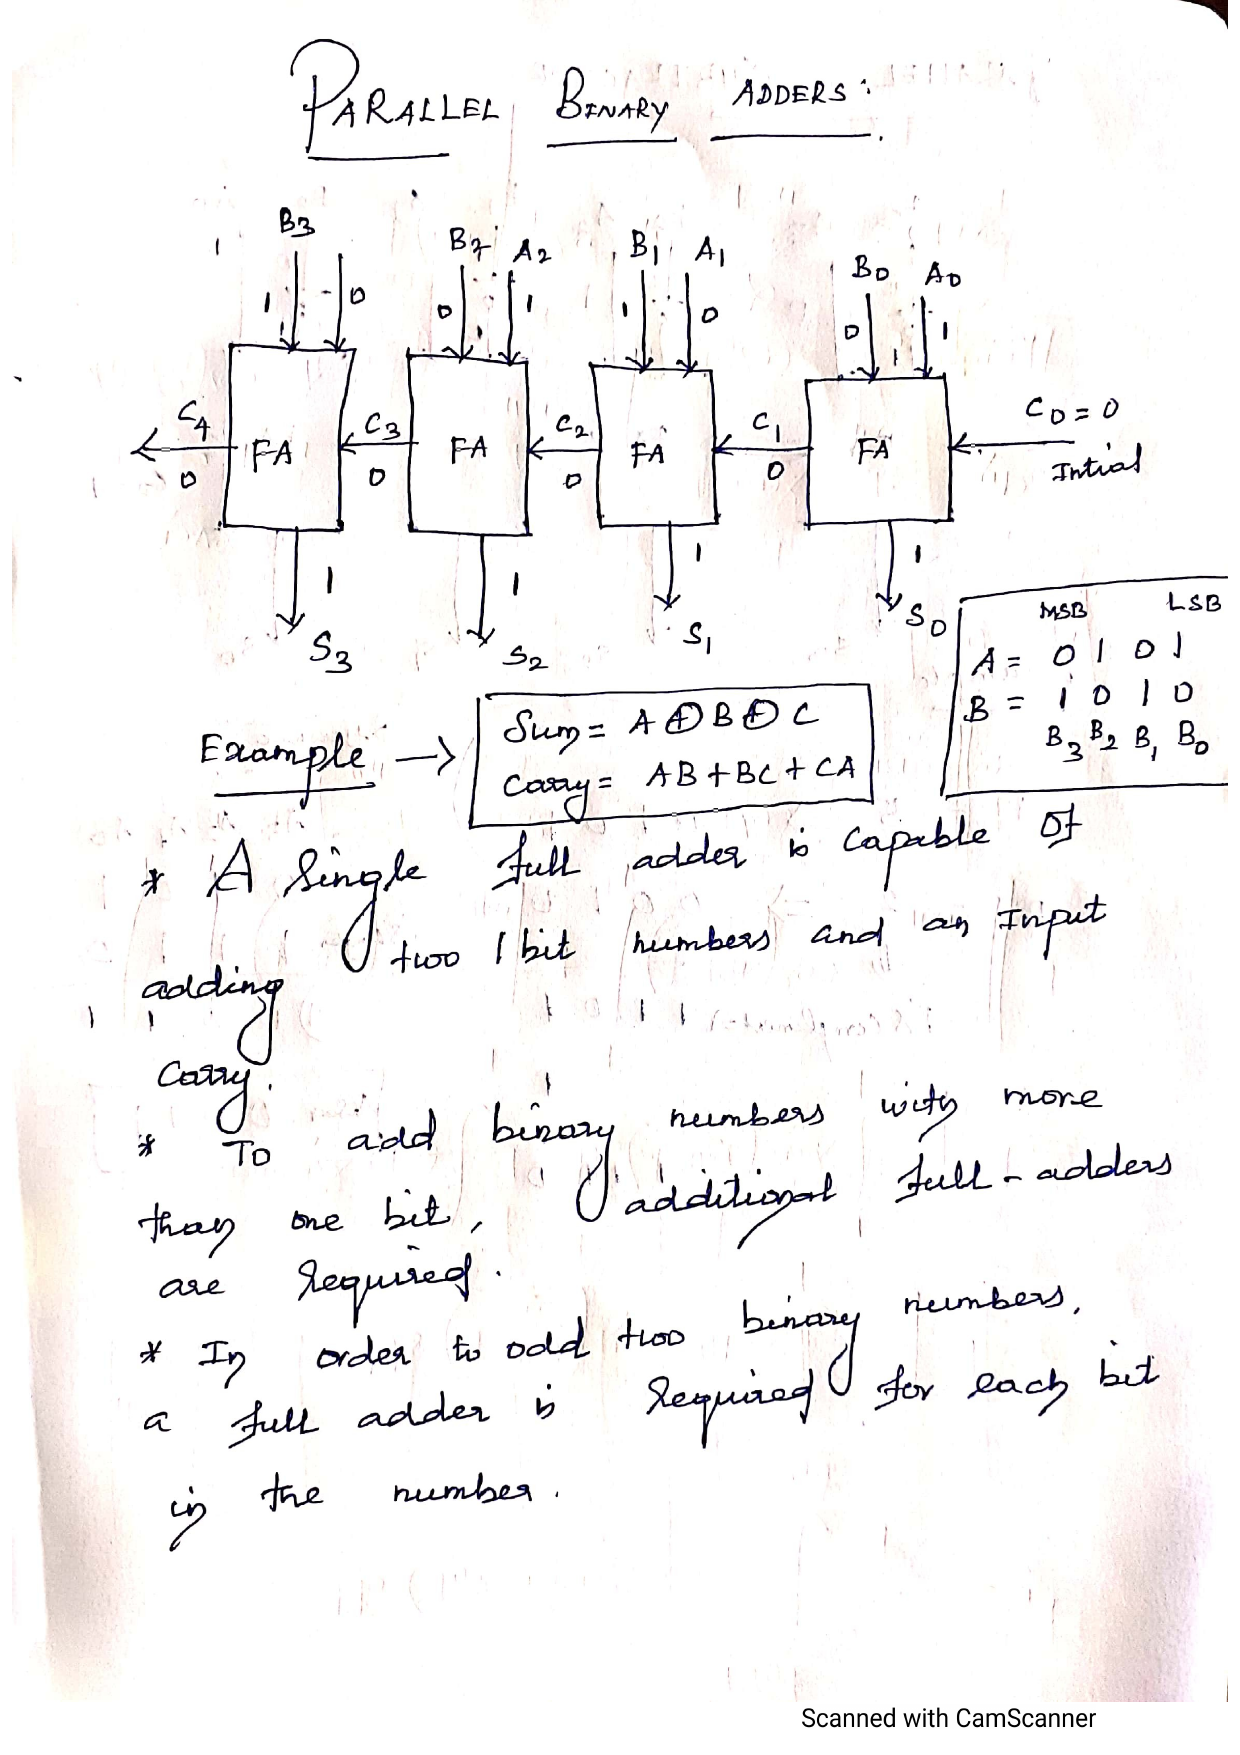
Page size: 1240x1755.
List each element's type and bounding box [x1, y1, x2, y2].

text_box [12, 0, 1228, 1729]
